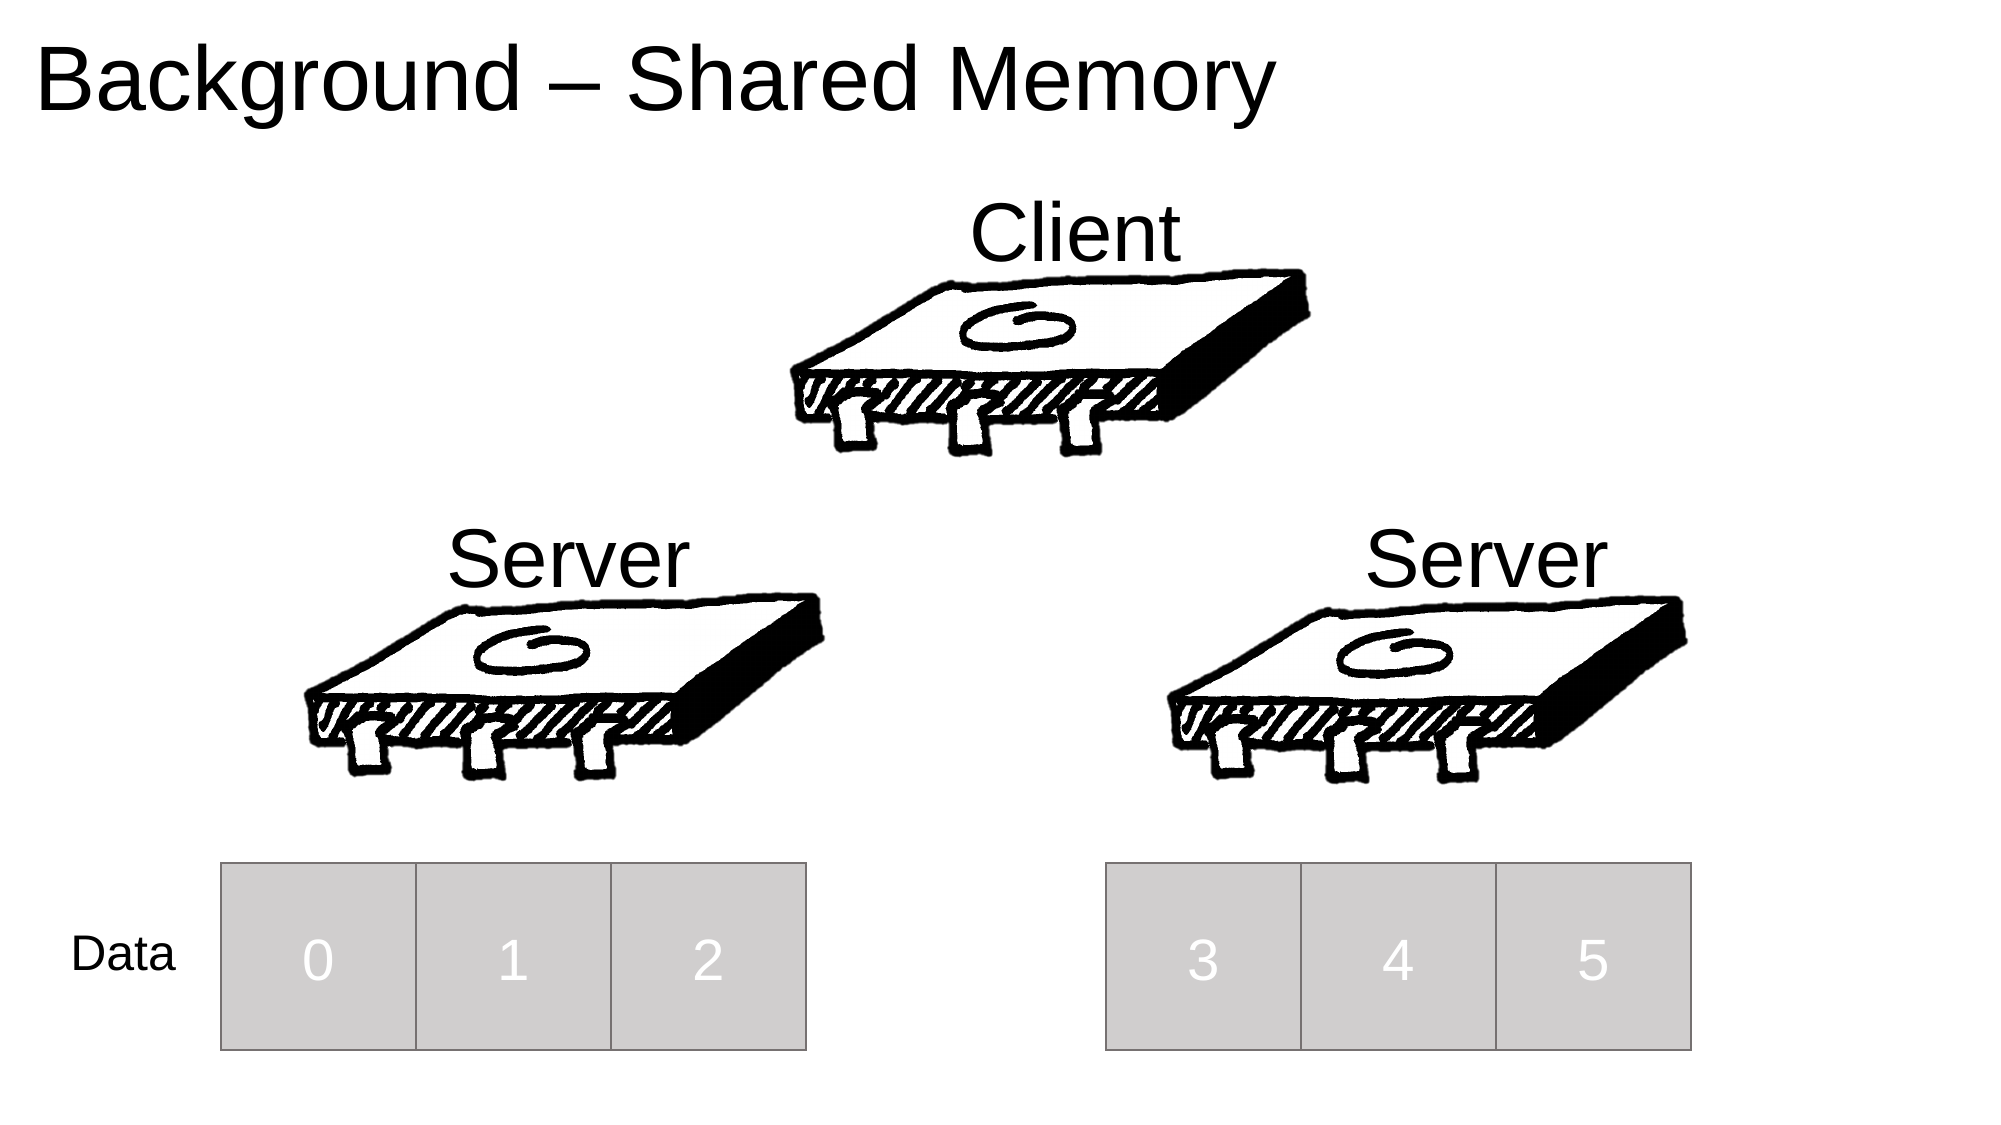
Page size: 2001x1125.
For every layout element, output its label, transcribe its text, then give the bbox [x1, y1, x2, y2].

text_box 2 [610, 952, 807, 1051]
picture [197, 67, 1807, 955]
text_box 5 [1495, 955, 1692, 1051]
text_box 4 [1300, 955, 1495, 1051]
text_box 3 [1105, 955, 1300, 1051]
title Background – Shared Memory [19, 23, 1745, 241]
text_box Data [55, 913, 191, 989]
text_box 0 [220, 952, 415, 1051]
text_box 1 [415, 952, 610, 1051]
